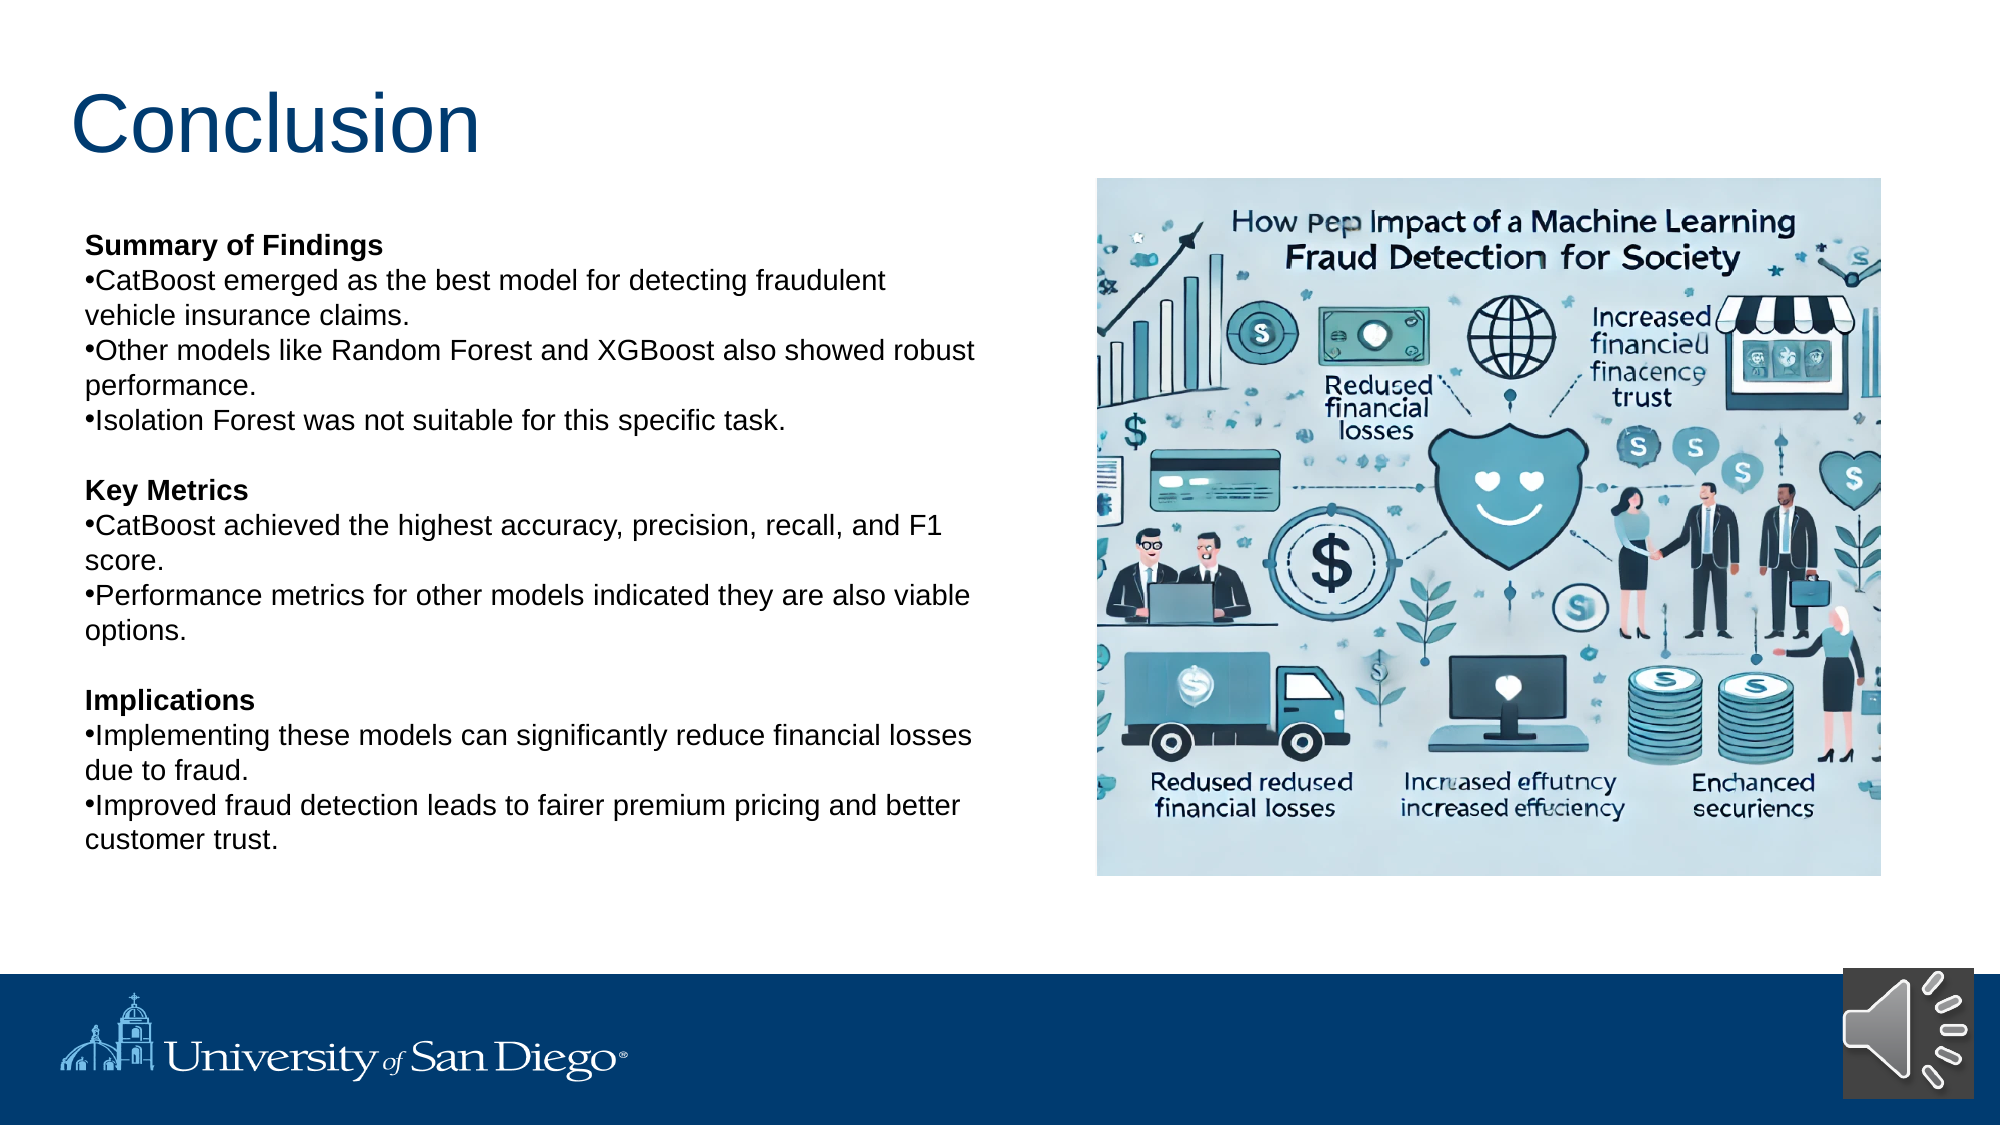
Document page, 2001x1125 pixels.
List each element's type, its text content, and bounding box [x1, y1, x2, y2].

picture [0, 966, 2000, 1125]
picture [1095, 178, 1882, 876]
title Conclusion [70, 31, 536, 219]
text_box Summary of Findings CatBoost emerged as the best model for detecting fraudulent vehicle insurance claims. Other models like Random Forest and XGBoost also showed robust performance. Isolation Forest was not suitable for this specific task. Key Metrics CatBoost achieved the highest accuracy, precision, recall, and F1 score. Performance metrics for other models indicated they are also viable options. Implications Implementing these models can significantly reduce financial losses due to fraud. Improved fraud detection leads to fairer premium pricing and better customer trust. [70, 219, 1000, 909]
